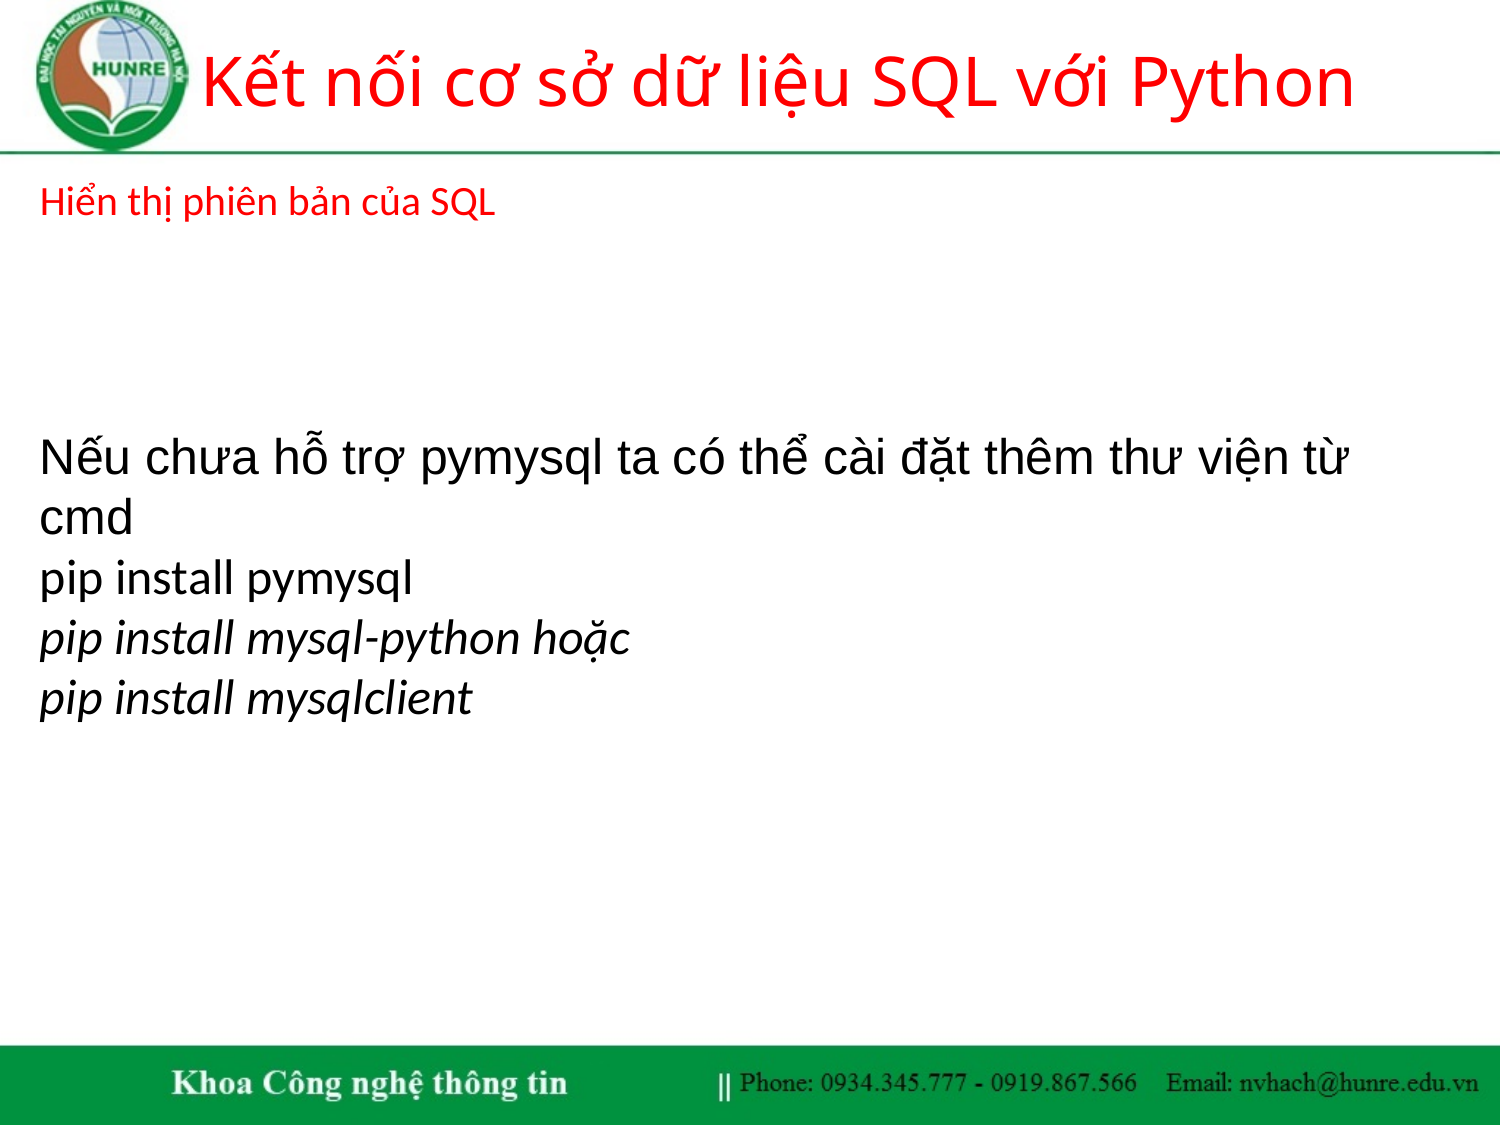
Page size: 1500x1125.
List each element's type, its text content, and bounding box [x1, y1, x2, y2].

picture [0, 0, 1500, 1125]
text_box Hiển thị phiên bản của SQL [24, 166, 813, 232]
list Nếu chưa hỗ trợ pymysql ta có thể cài đặt thêm thư viện từ cmd pip install pymysql pip install mysql-python hoặc pip install mysqlclient [24, 247, 1400, 901]
title Kết nối cơ sở dữ liệu SQL với Python [200, 37, 1500, 121]
